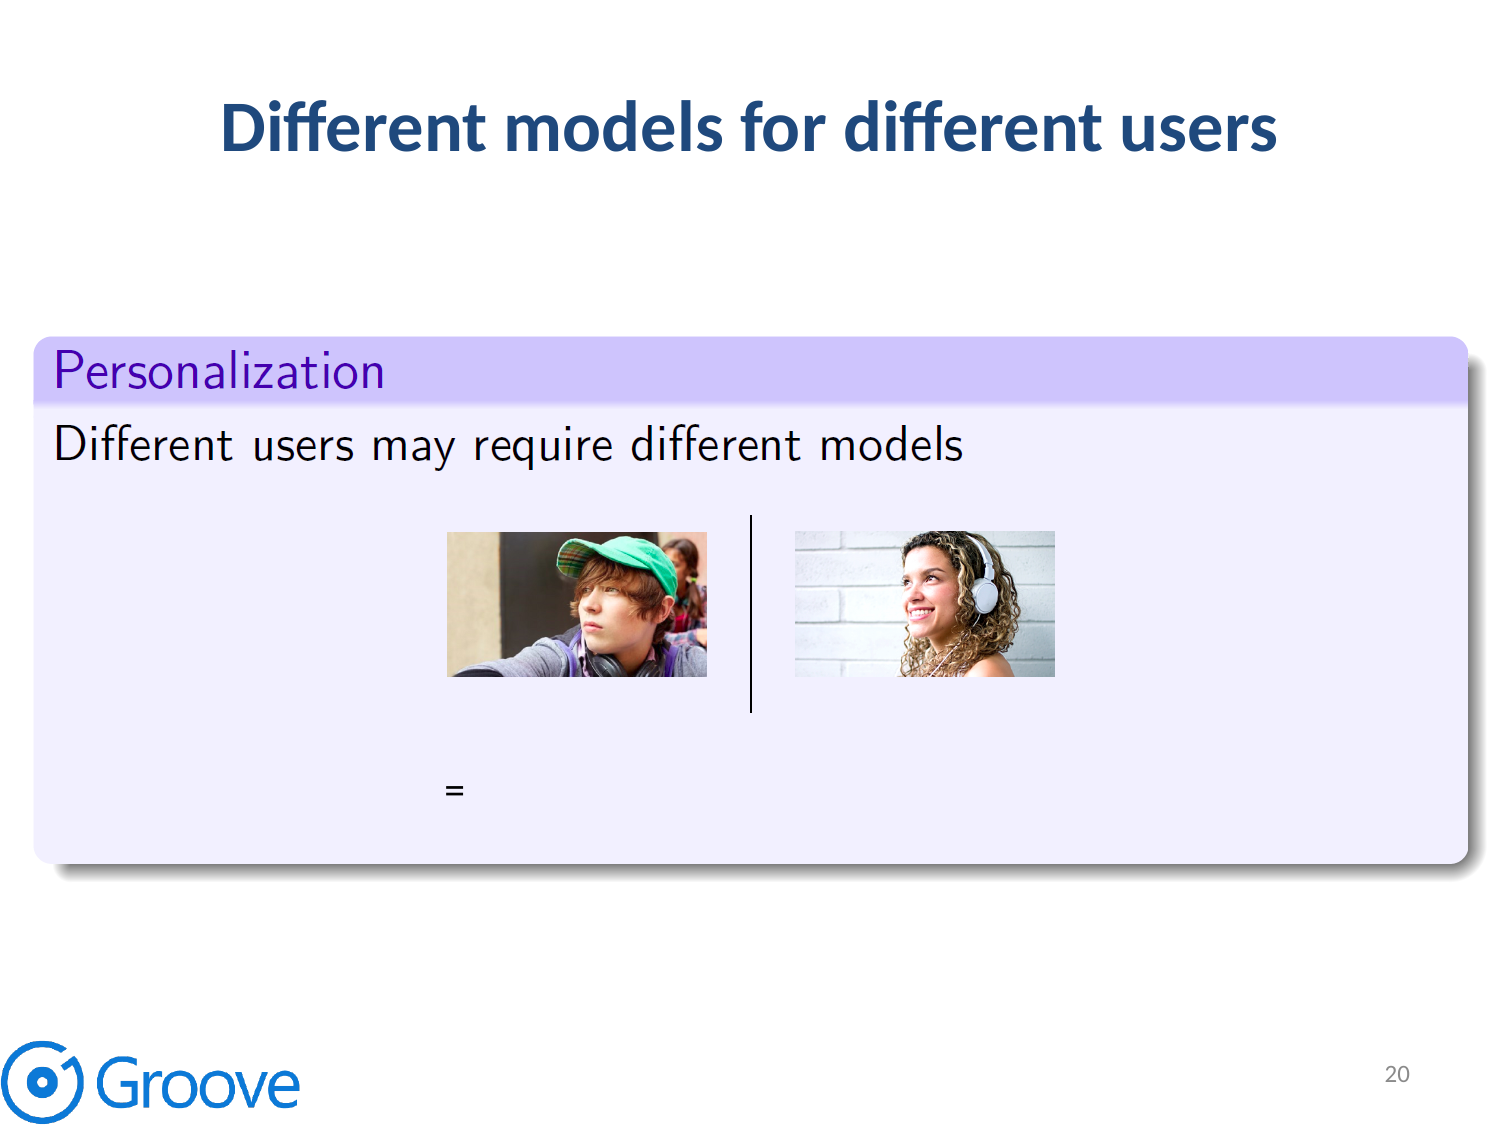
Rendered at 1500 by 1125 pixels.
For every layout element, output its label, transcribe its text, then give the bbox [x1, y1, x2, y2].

picture [0, 1039, 300, 1125]
picture [10, 312, 1500, 900]
title Different models for different users [75, 45, 1425, 200]
slide_number 20 [1074, 1042, 1425, 1103]
